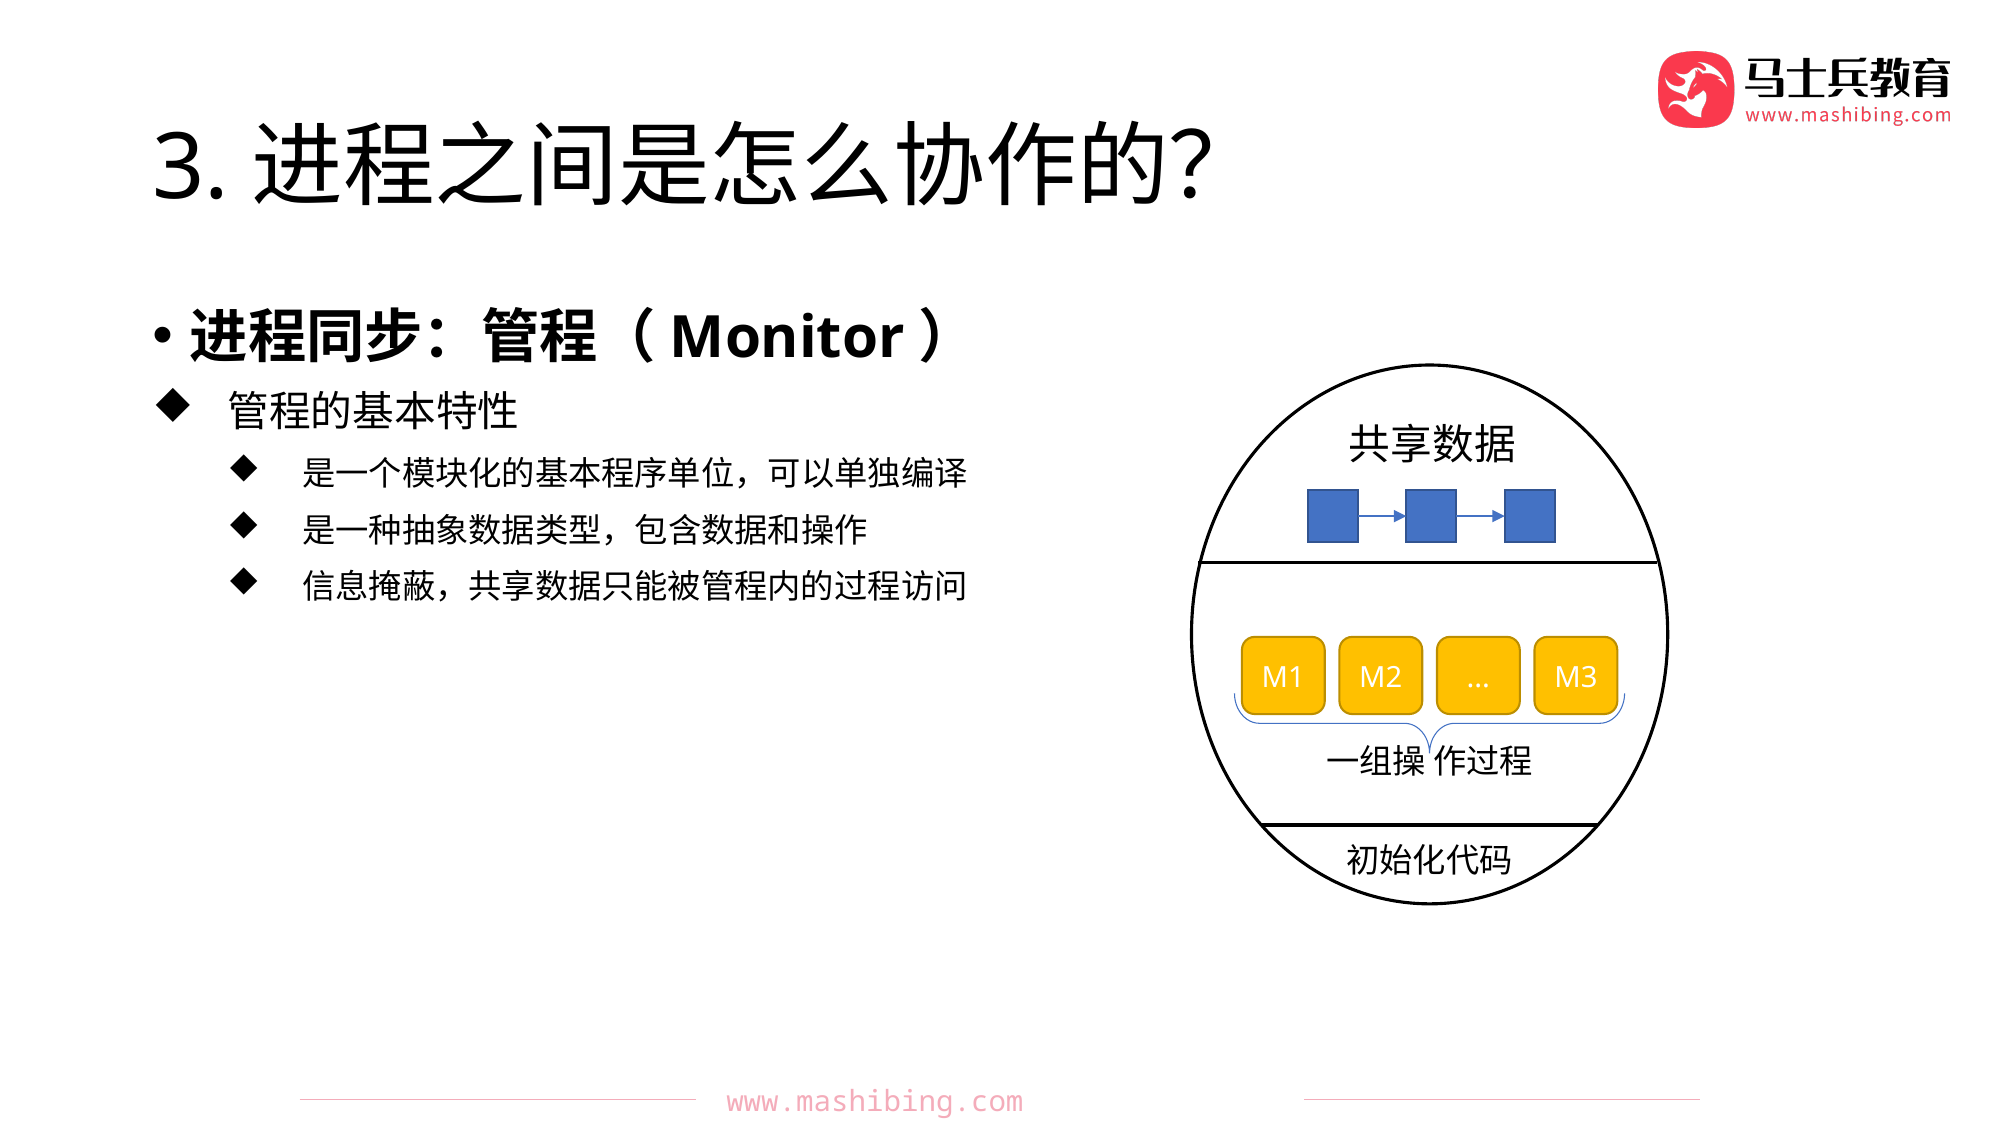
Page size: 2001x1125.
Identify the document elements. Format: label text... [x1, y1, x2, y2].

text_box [1191, 364, 1668, 904]
list 进程同步：管程（Monitor） 管程的基本特性 是一个模块化的基本程序单位，可以单独编译 是一种抽象数据类型，包含数据和操作 信息掩蔽，共享数据只能被管程内的过程访问 [137, 299, 1863, 1066]
title 3.进程之间是怎么协作的？ [137, 59, 1863, 278]
picture [1658, 51, 1950, 128]
